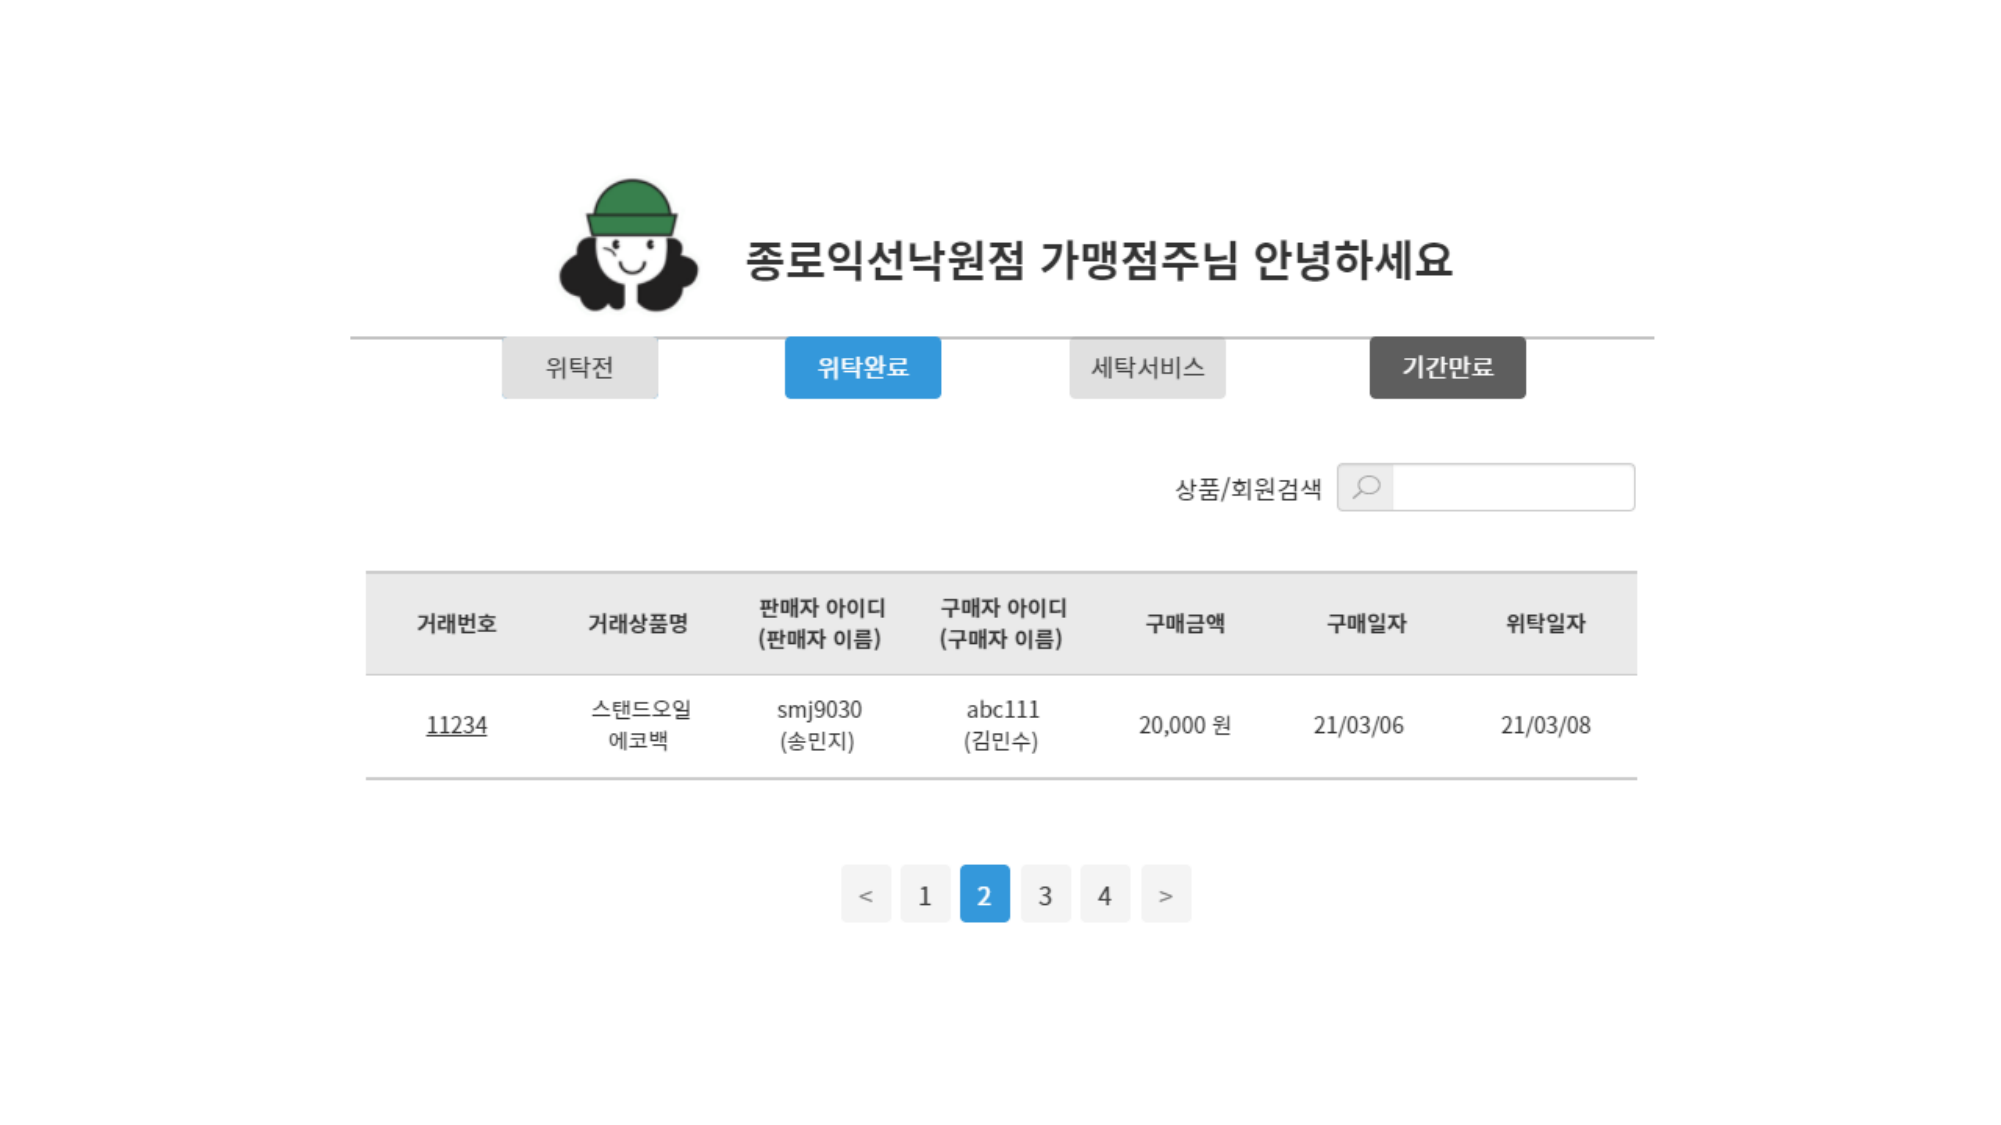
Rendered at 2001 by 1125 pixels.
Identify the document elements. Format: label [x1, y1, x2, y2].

picture [324, 170, 1675, 954]
